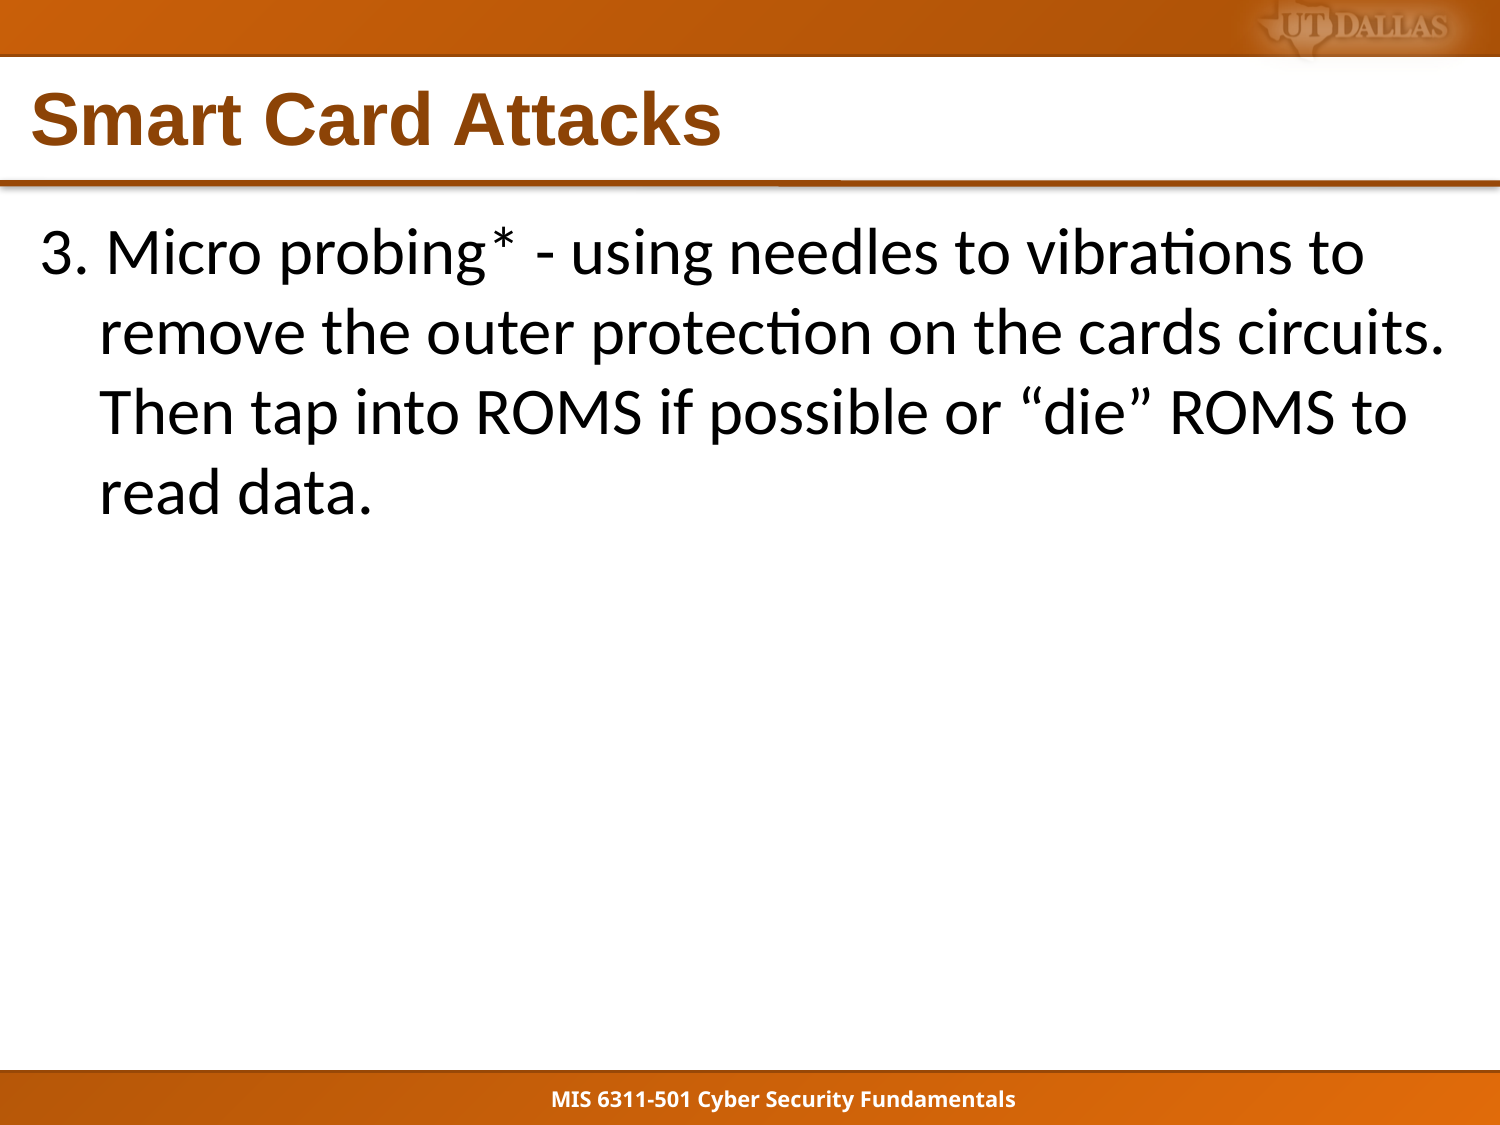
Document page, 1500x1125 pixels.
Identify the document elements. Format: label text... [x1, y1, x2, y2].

picture [1218, 0, 1500, 64]
title Smart Card Attacks [0, 64, 1500, 178]
list 3. Micro probing* - using needles to vibrations to remove the outer protection on the cards circuits. Then tap into ROMS if possible or “die” ROMS to read data. [24, 199, 1500, 1077]
